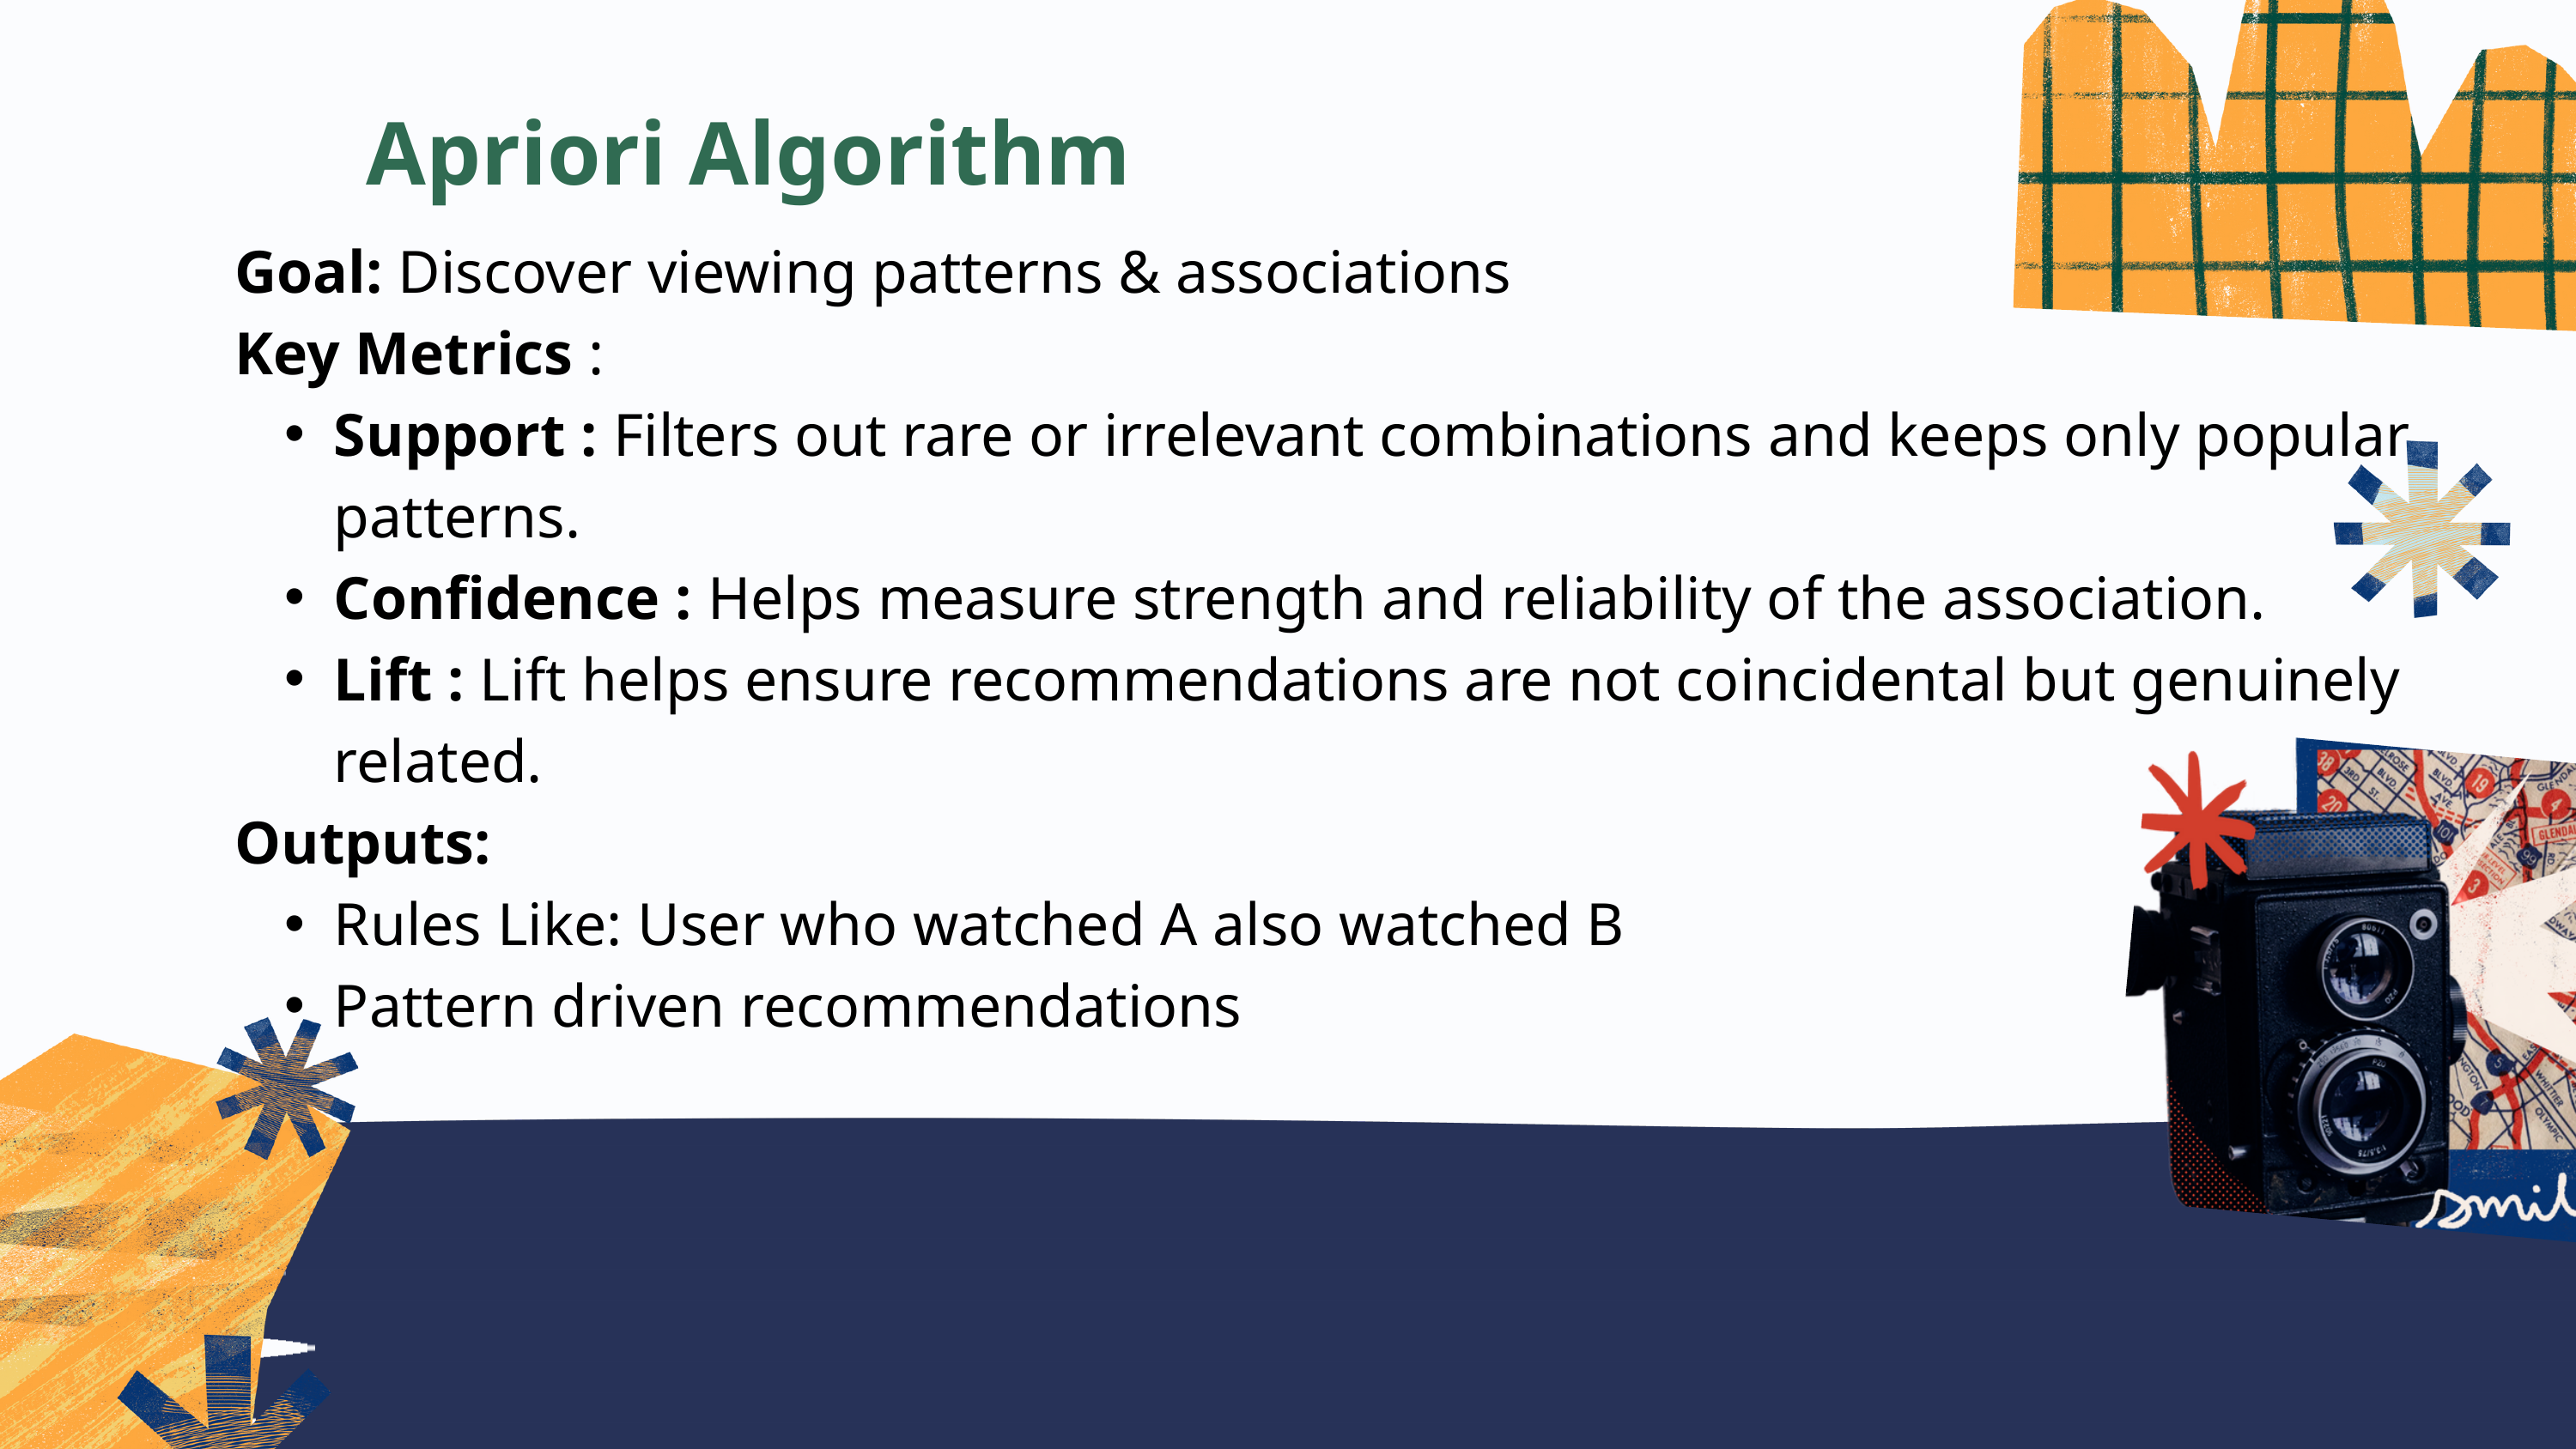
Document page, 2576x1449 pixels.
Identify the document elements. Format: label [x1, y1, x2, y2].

text_box [0, 0, 2576, 1449]
